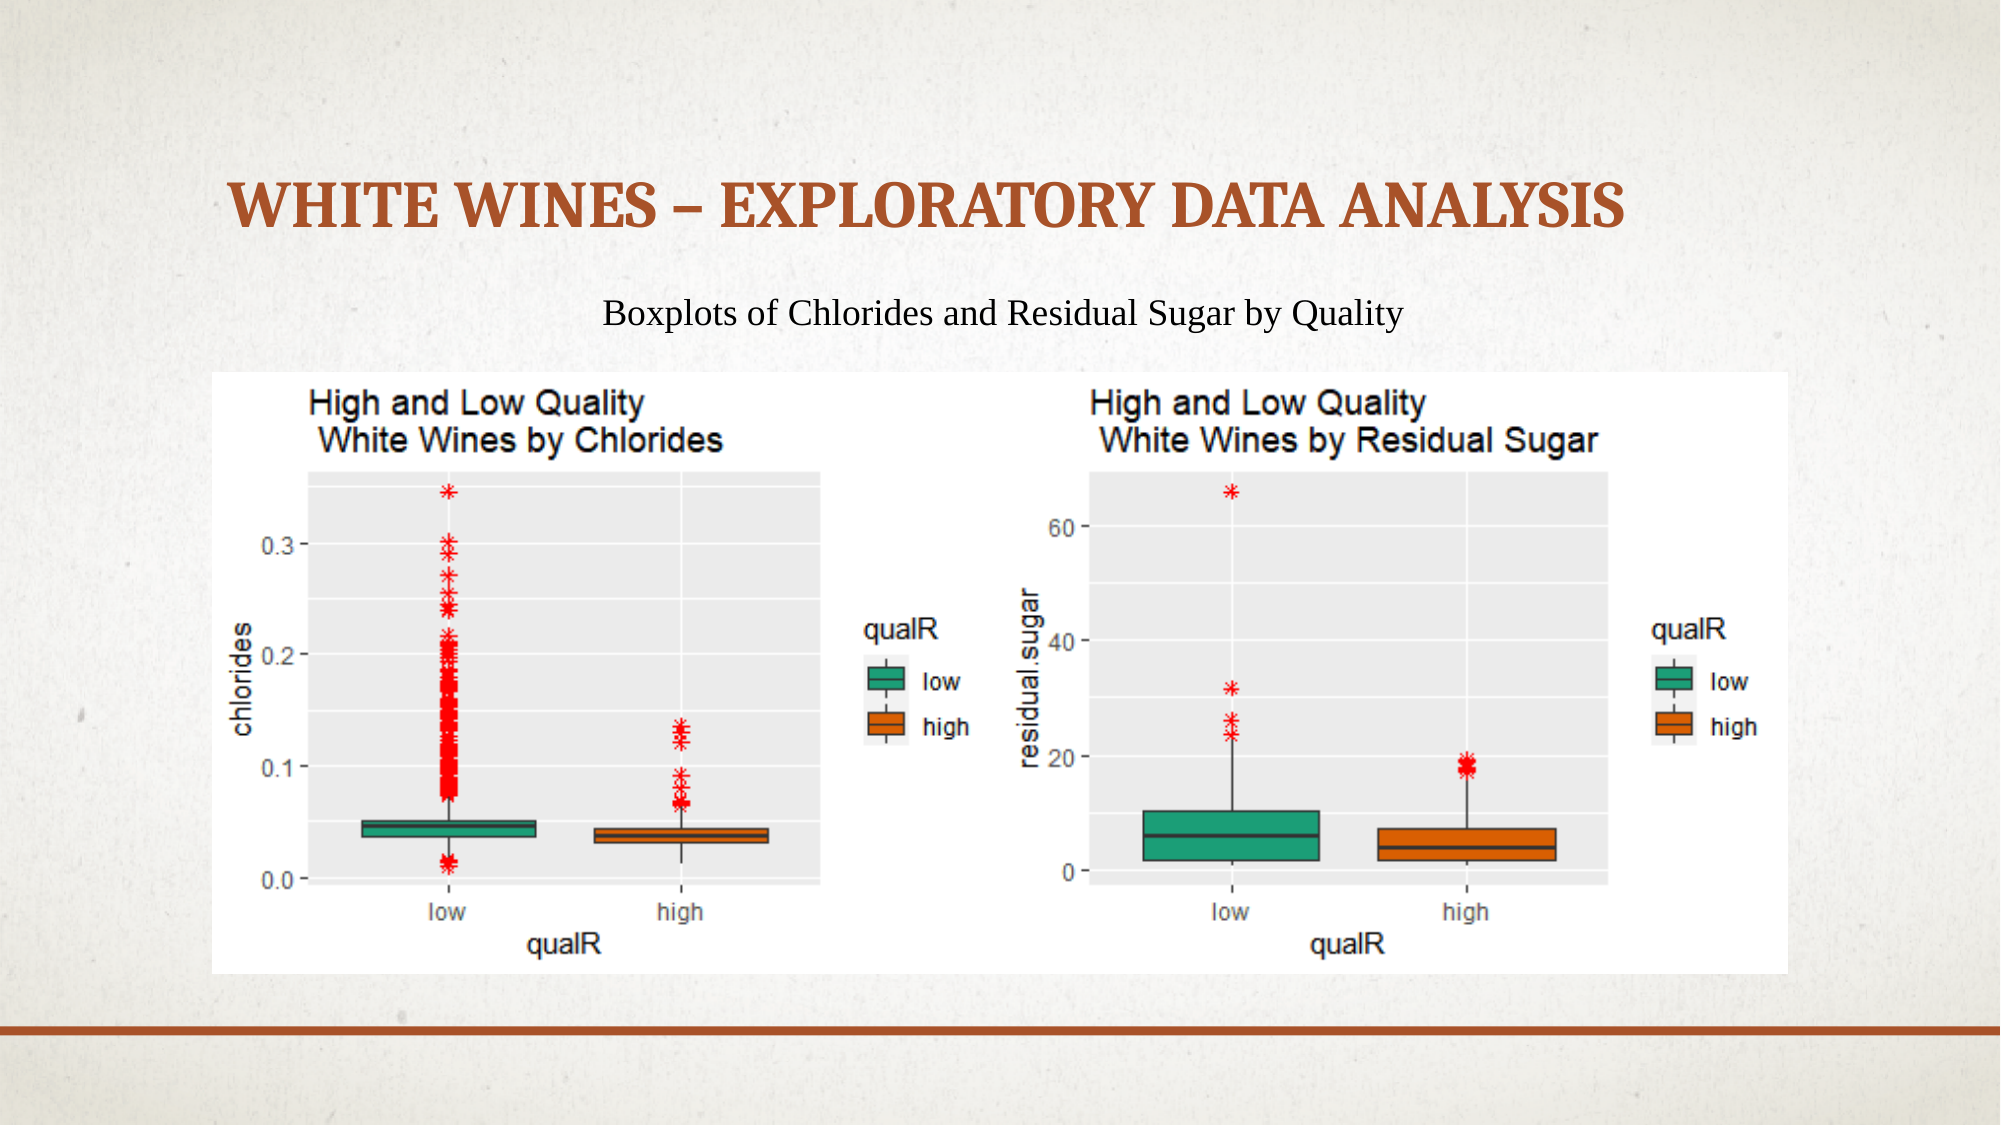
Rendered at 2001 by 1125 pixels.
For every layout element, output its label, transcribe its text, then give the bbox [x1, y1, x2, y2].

list Boxplots of Chlorides and Residual Sugar by Quality [212, 974, 1788, 1111]
list Boxplots of Chlorides and Residual Sugar by Quality [212, 285, 1788, 372]
title White Wines – Exploratory data Analysis [212, 62, 1788, 250]
picture [0, 0, 2001, 1125]
